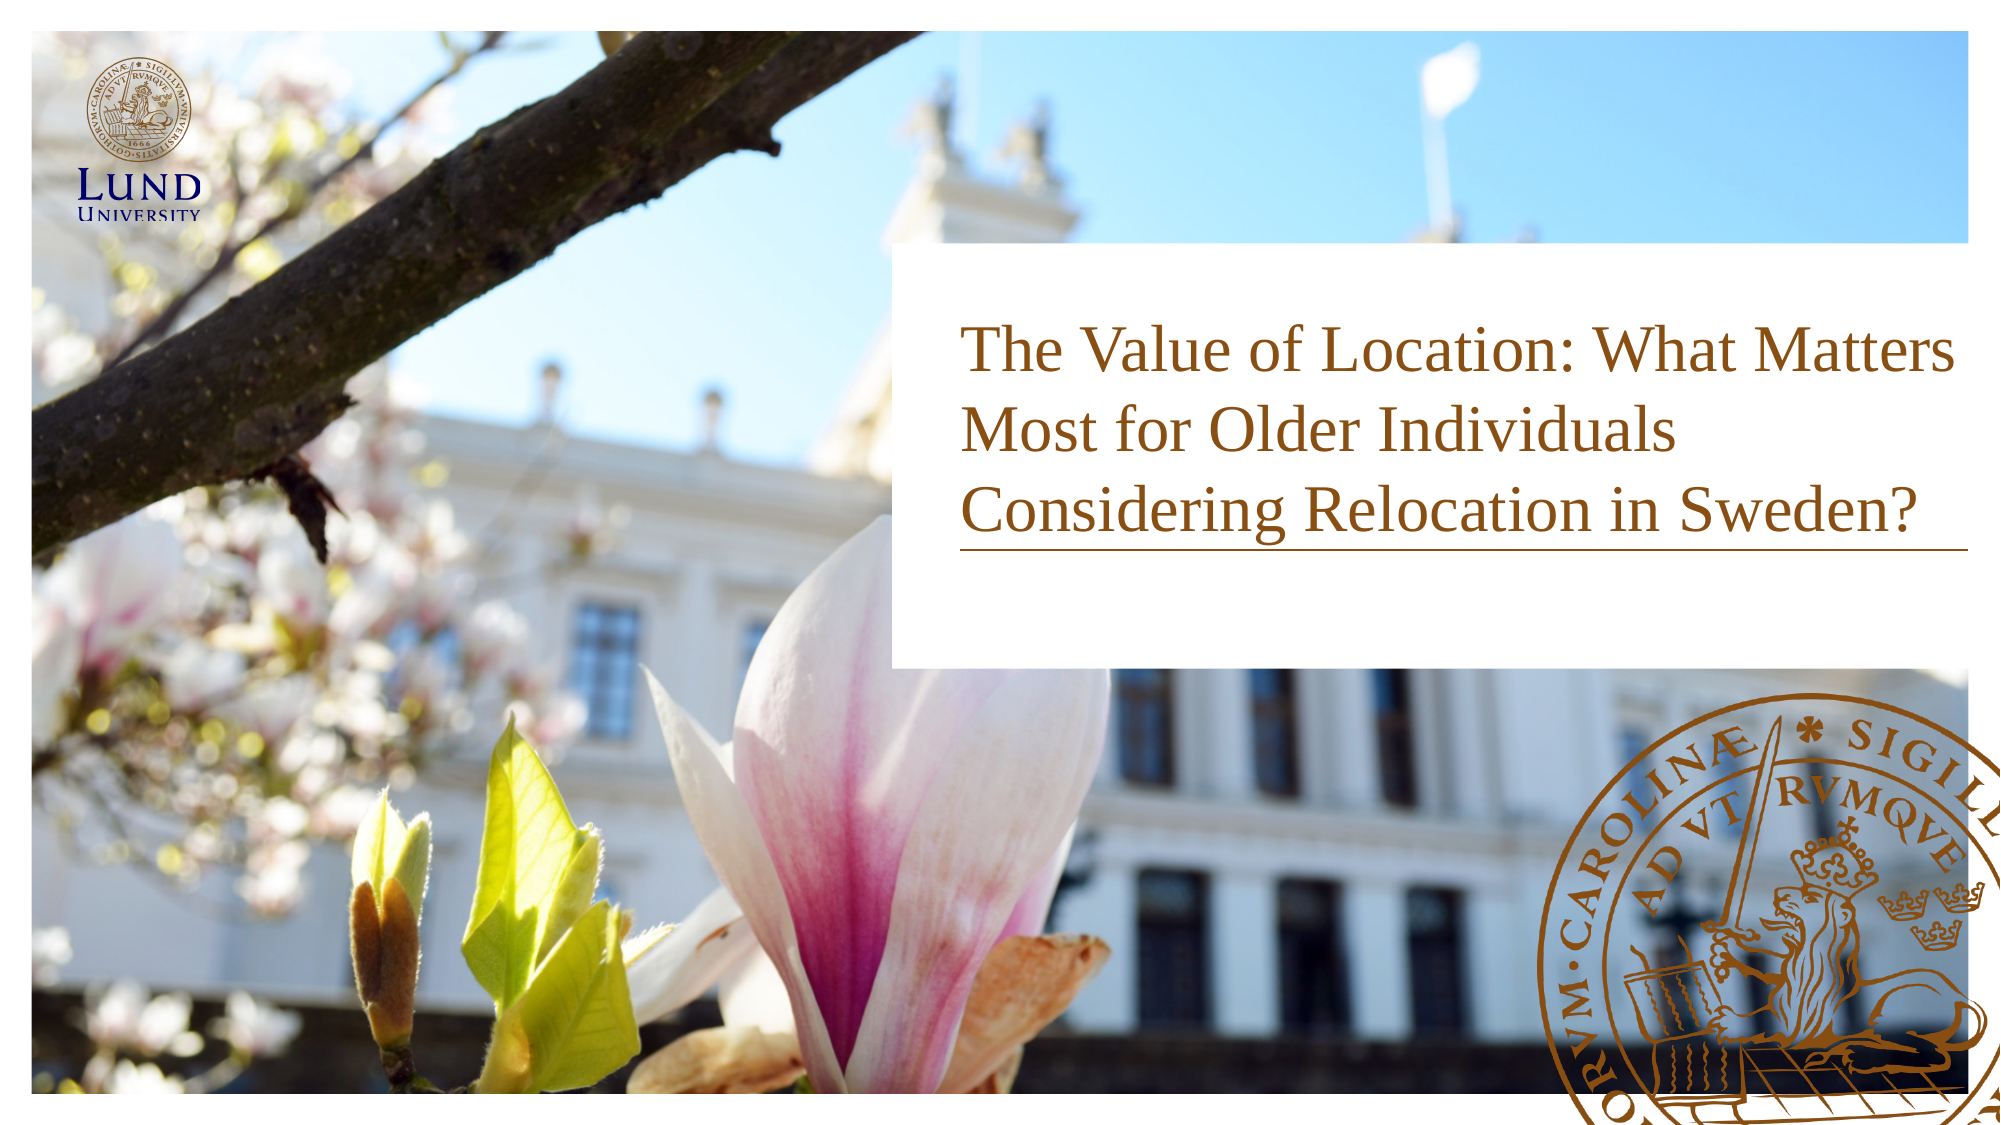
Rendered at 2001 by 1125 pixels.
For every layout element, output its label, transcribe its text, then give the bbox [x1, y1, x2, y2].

picture [31, 31, 2000, 1125]
title The Value of Location: What Matters Most for Older Individuals Considering Relocation in Sweden? [960, 305, 1969, 548]
